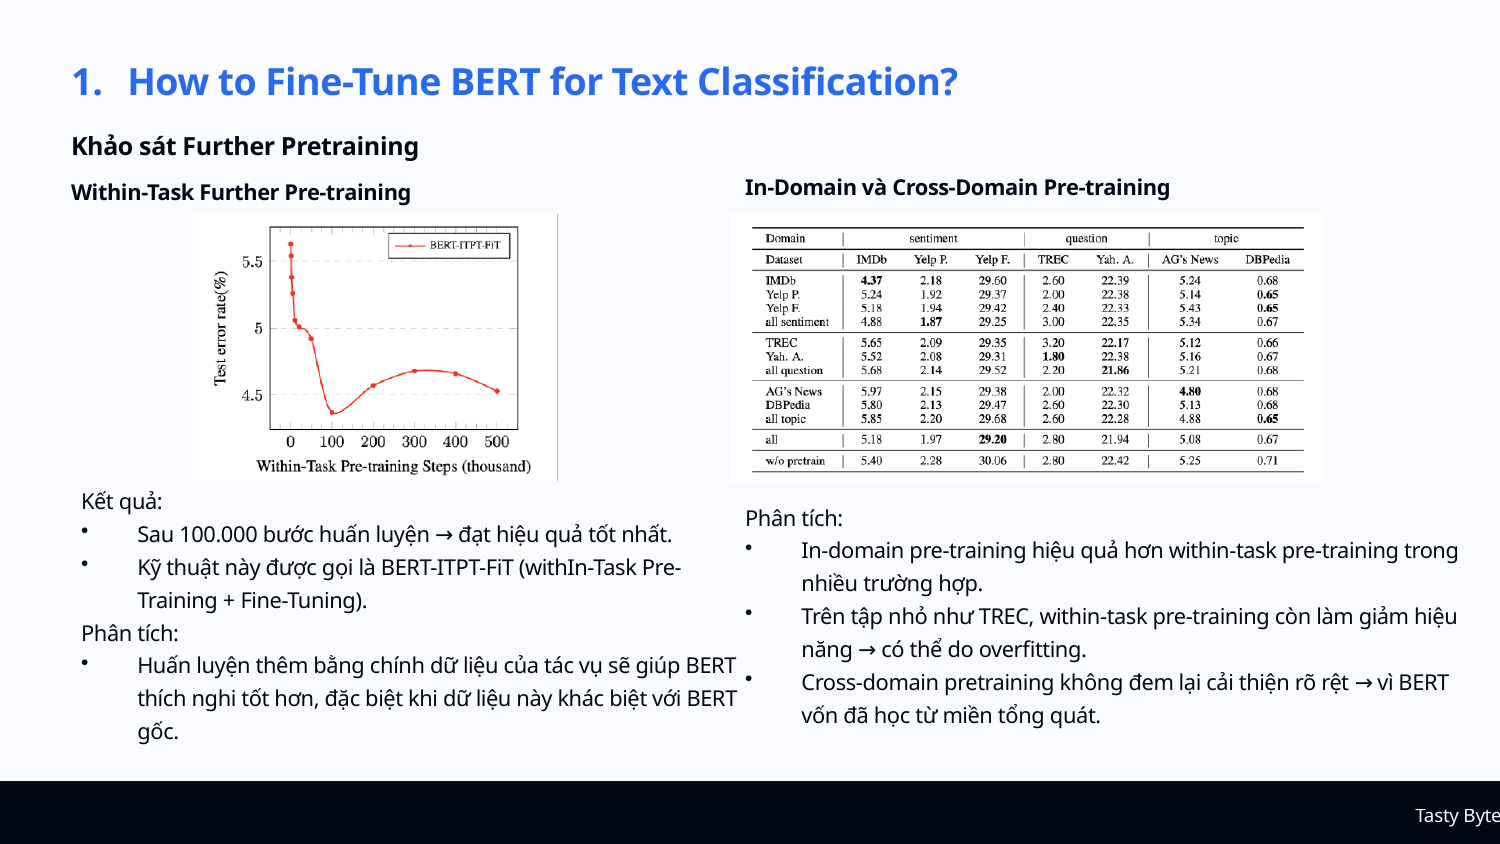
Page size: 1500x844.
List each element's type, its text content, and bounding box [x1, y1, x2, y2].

text_box Kết quả: Sau 100.000 bước huấn luyện → đạt hiệu quả tốt nhất. Kỹ thuật này được gọi là BERT-ITPT-FiT (withIn-Task Pre-Training + Fine-Tuning). Phân tích: Huấn luyện thêm bằng chính dữ liệu của tác vụ sẽ giúp BERT thích nghi tốt hơn, đặc biệt khi dữ liệu này khác biệt với BERT gốc. [66, 481, 760, 744]
text_box In-Domain và Cross-Domain Pre-training [730, 171, 1297, 200]
text_box Phân tích: In-domain pre-training hiệu quả hơn within-task pre-training trong nhiều trường hợp. Trên tập nhỏ như TREC, within-task pre-training còn làm giảm hiệu năng → có thể do overfitting. Cross-domain pretraining không đem lại cải thiện rõ rệt → vì BERT vốn đã học từ miền tổng quát. [760, 497, 1482, 728]
picture [0, 781, 1500, 844]
text_box Within-Task Further Pre-training [56, 171, 806, 205]
picture [730, 213, 1323, 482]
picture [193, 214, 558, 481]
text_box Khảo sát Further Pretraining [56, 128, 710, 161]
text_box How to Fine-Tune BERT for Text Classification? [56, 56, 1000, 104]
